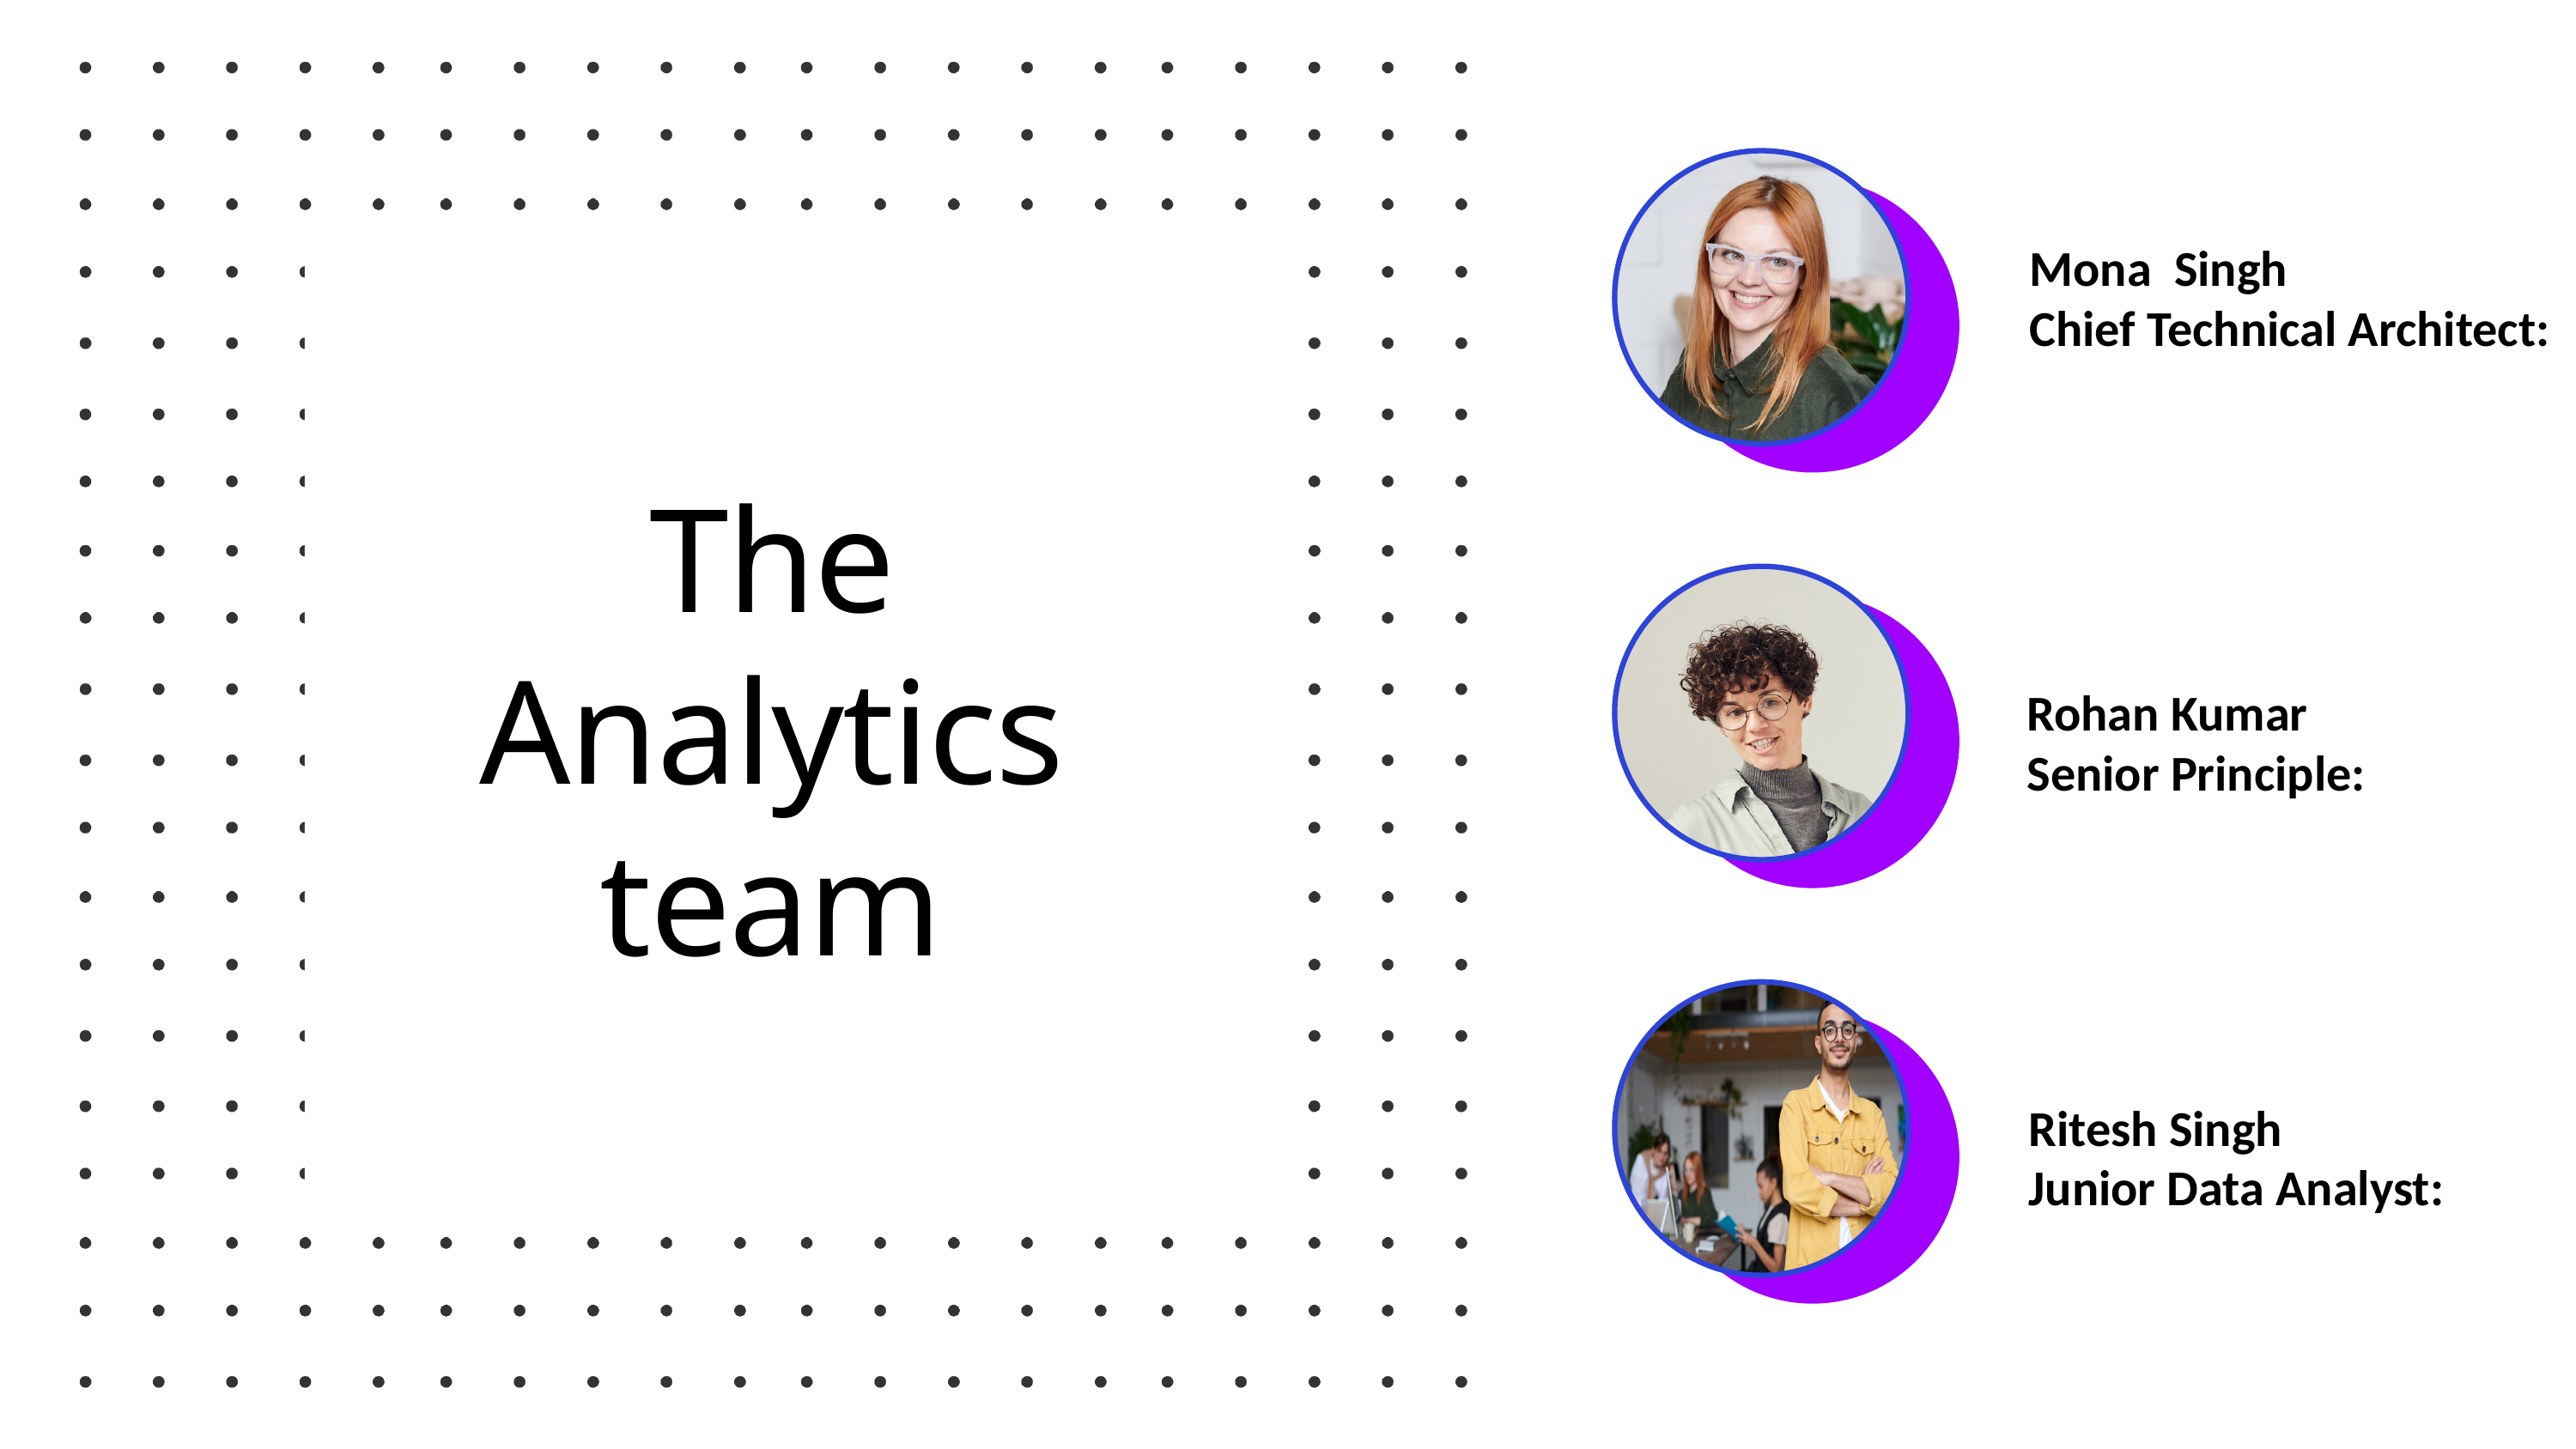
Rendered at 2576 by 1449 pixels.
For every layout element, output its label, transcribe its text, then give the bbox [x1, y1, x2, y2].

text_box Ritesh Singh Junior Data Analyst: [2015, 1089, 2480, 1223]
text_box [1665, 179, 1960, 473]
text_box Rohan Kumar Senior Principle: [2014, 674, 2391, 807]
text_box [1607, 144, 1916, 451]
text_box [1607, 563, 1916, 863]
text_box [1665, 594, 1960, 888]
text_box Mona Singh Chief Technical Architect: [2016, 230, 2574, 363]
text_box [1607, 975, 1916, 1282]
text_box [1665, 1009, 1960, 1304]
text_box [70, 57, 1472, 1392]
